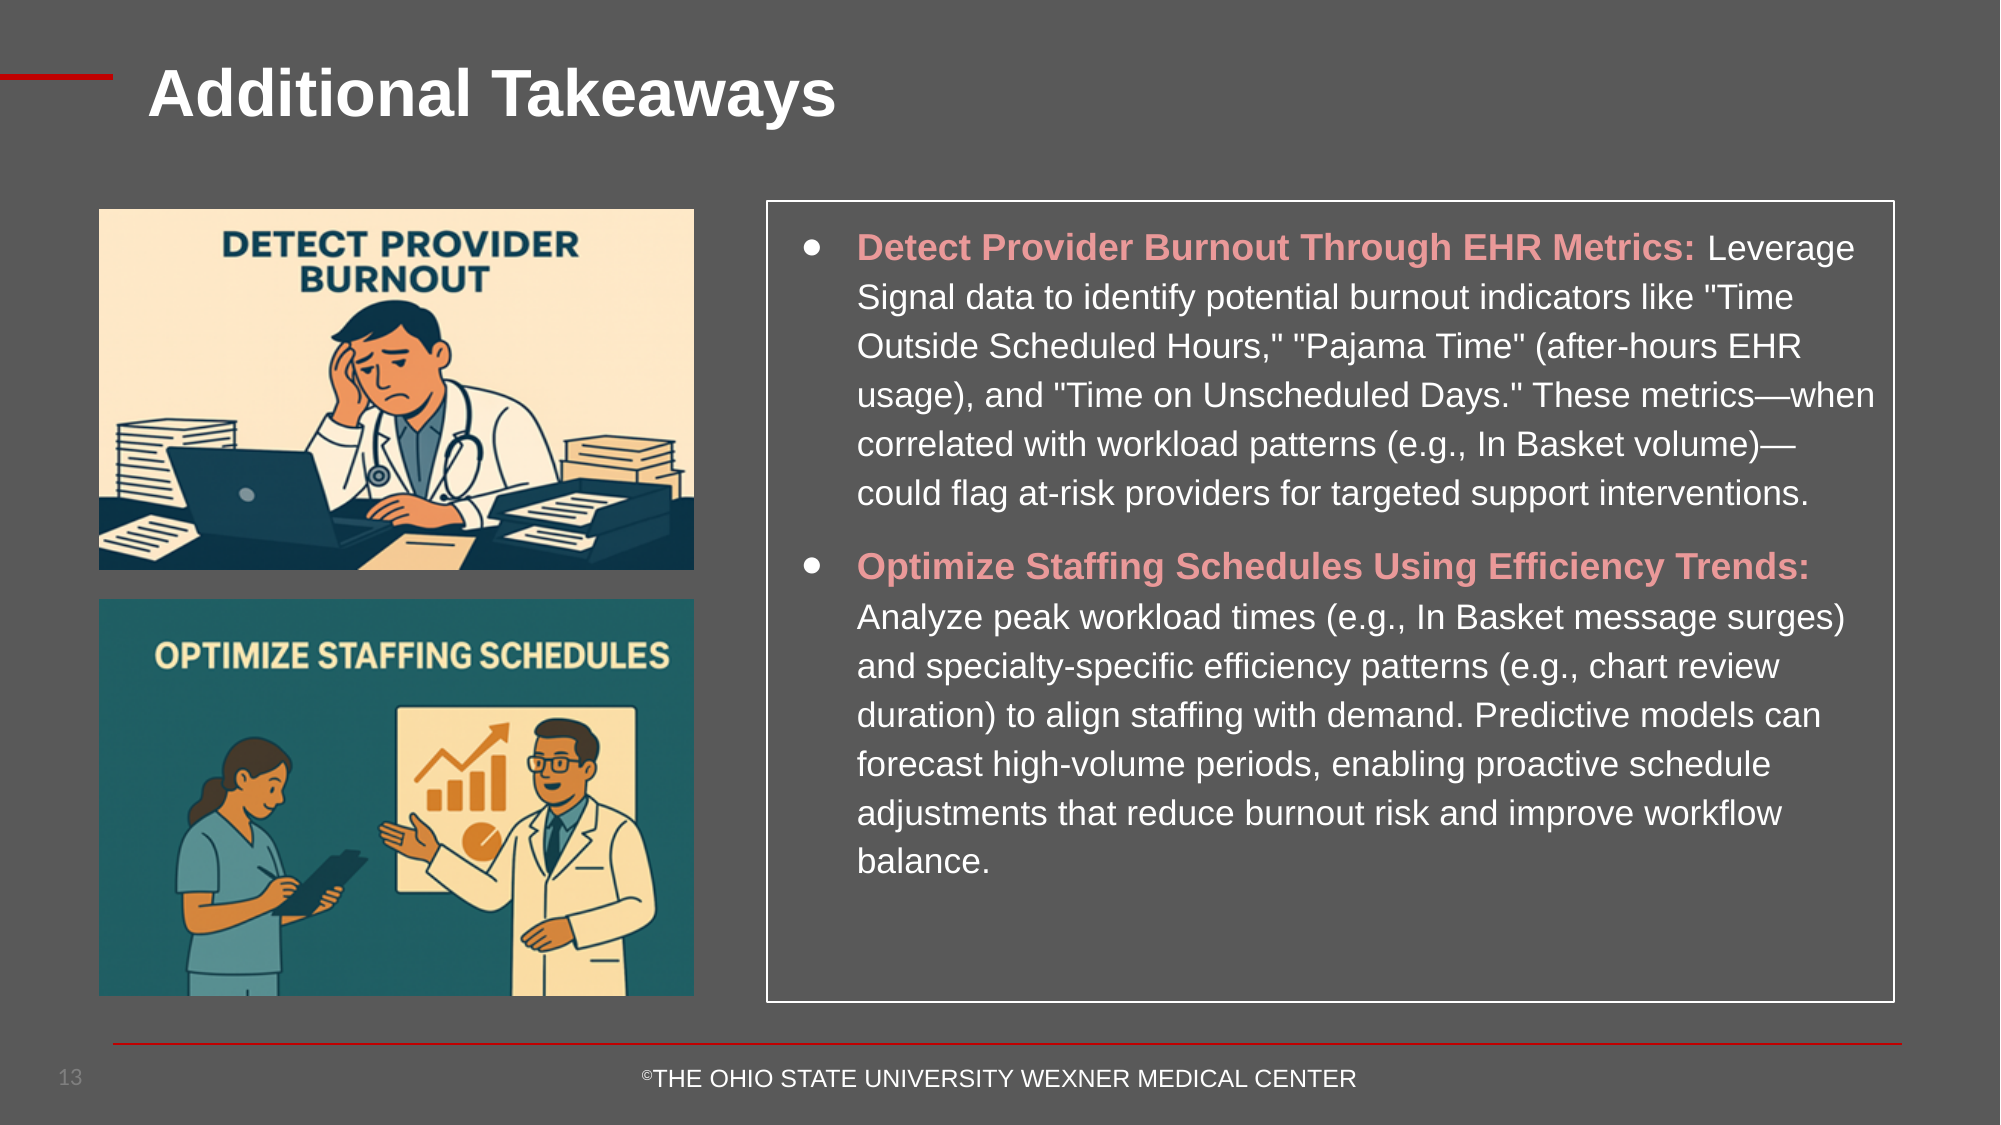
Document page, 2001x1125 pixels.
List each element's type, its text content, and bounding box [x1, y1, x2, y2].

list Additional Takeaways [132, 51, 1943, 133]
text_box Detect Provider Burnout Through EHR Metrics: Leverage Signal data to identify potential burnout indicators like "Time Outside Scheduled Hours," "Pajama Time" (after-hours EHR usage), and "Time on Unscheduled Days." These metrics—when correlated with workload patterns (e.g., In Basket volume)—could flag at-risk providers for targeted support interventions. Optimize Staffing Schedules Using Efficiency Trends: Analyze peak workload times (e.g., In Basket message surges) and specialty-specific efficiency patterns (e.g., chart review duration) to align staffing with demand. Predictive models can forecast high-volume periods, enabling proactive schedule adjustments that reduce burnout risk and improve workflow balance. [766, 201, 1894, 1003]
picture [99, 599, 694, 996]
picture [99, 209, 694, 570]
